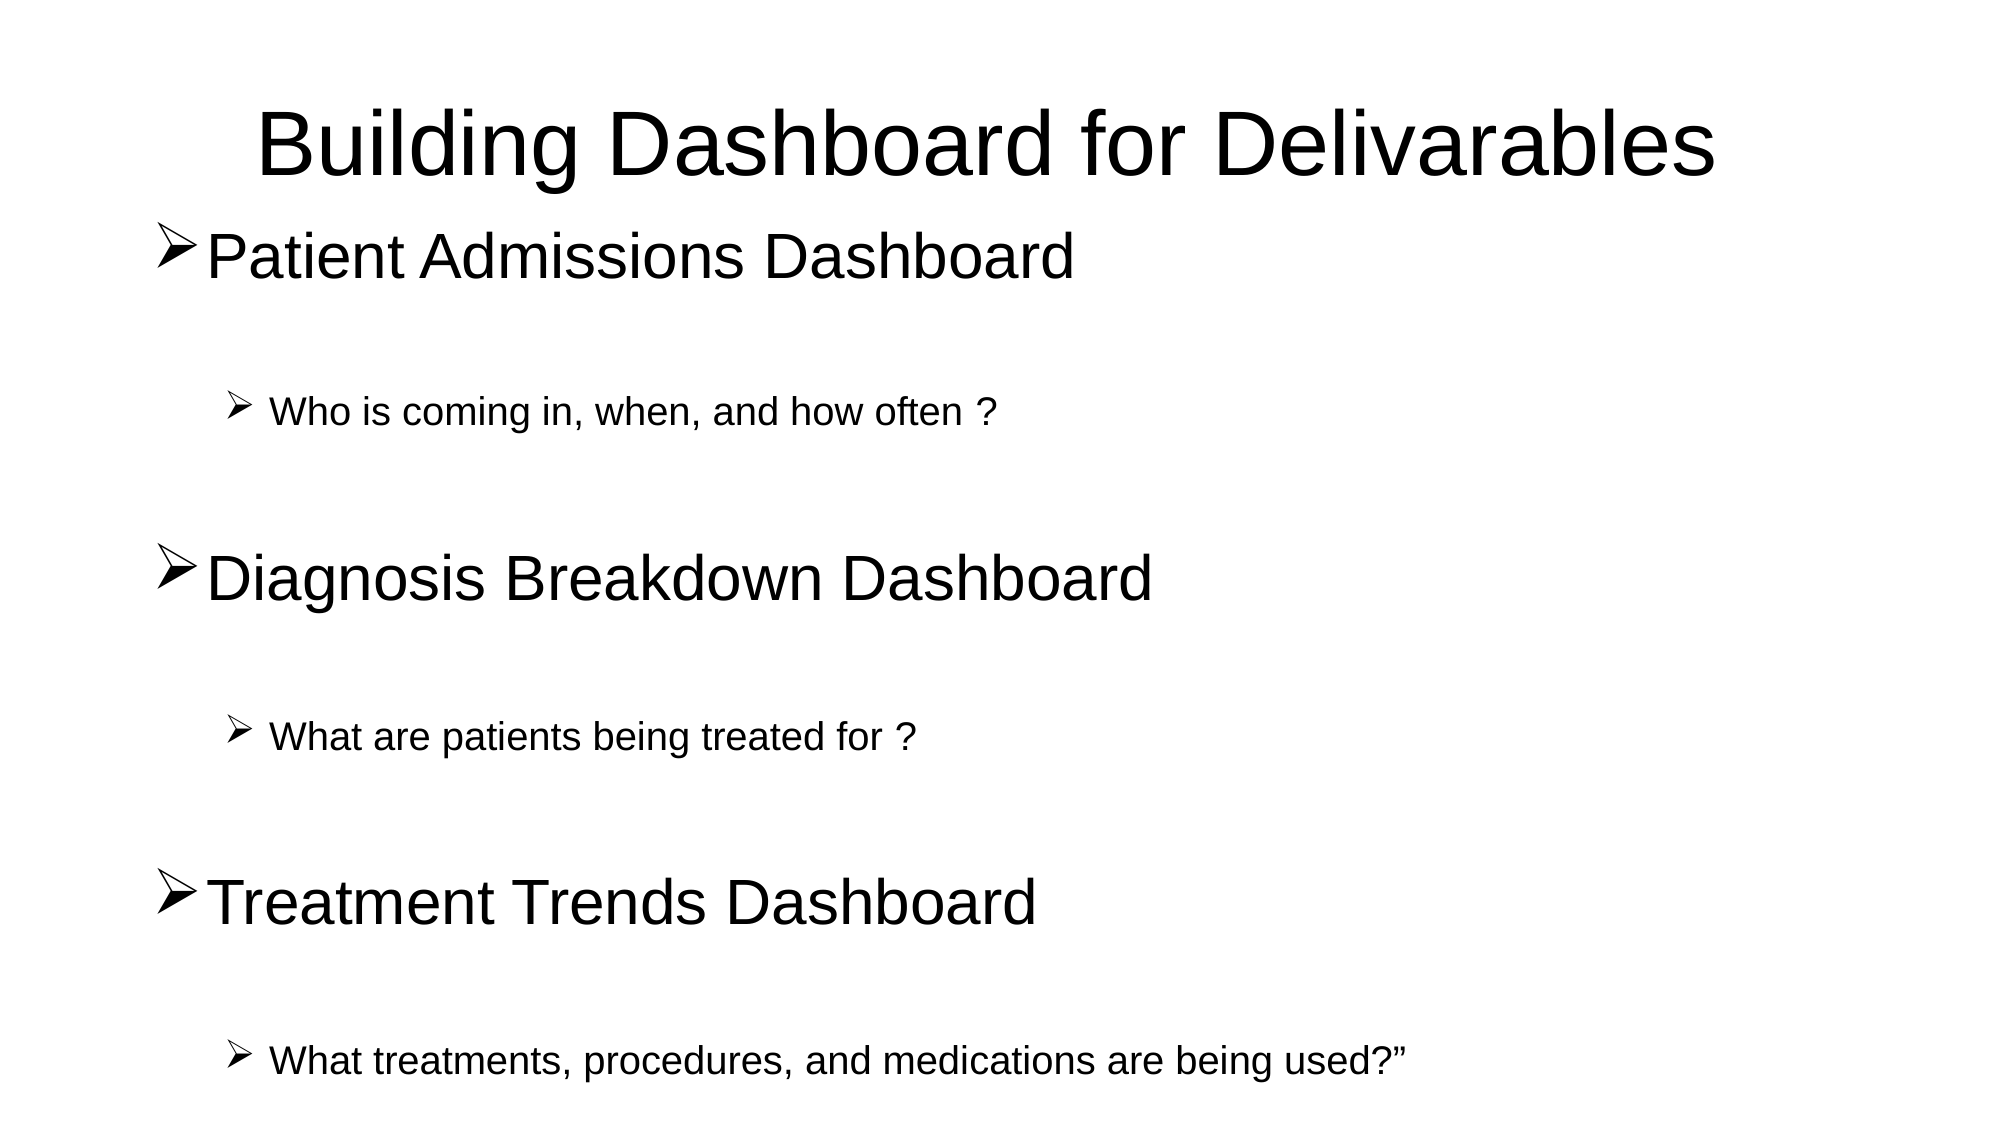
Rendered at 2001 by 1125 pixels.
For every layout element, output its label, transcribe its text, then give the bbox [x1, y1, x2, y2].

title Building Dashboard for Delivarables [99, 44, 1901, 233]
list Patient Admissions Dashboard Who is coming in, when, and how often ? Diagnosis Breakdown Dashboard What are patients being treated for ? Treatment Trends Dashboard What treatments, procedures, and medications are being used?” [137, 207, 1863, 1094]
